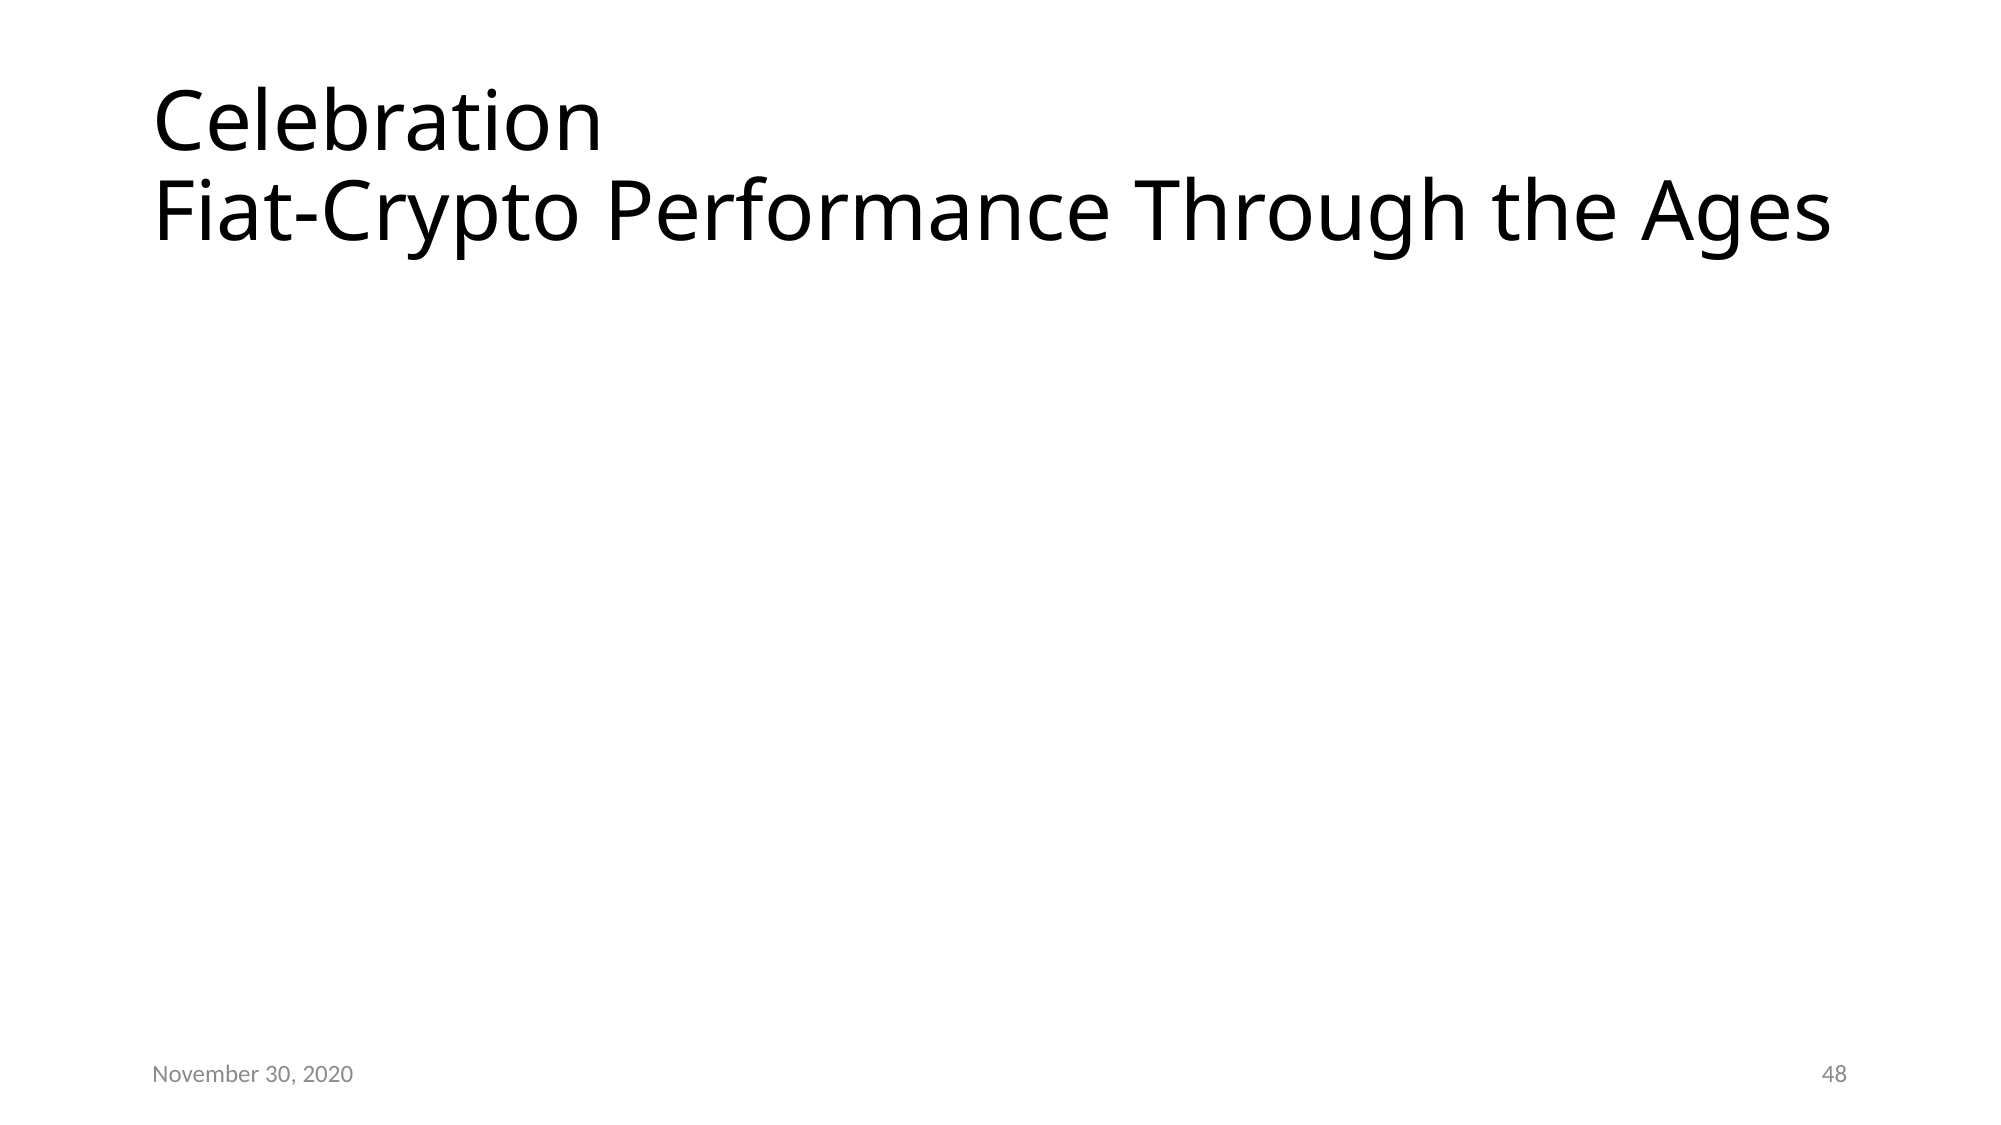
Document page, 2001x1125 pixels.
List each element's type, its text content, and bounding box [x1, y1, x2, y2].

slide_number 48 [1412, 1042, 1863, 1103]
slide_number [137, 1042, 588, 1103]
title Celebration Fiat-Crypto Performance Through the Ages [137, 59, 1863, 278]
